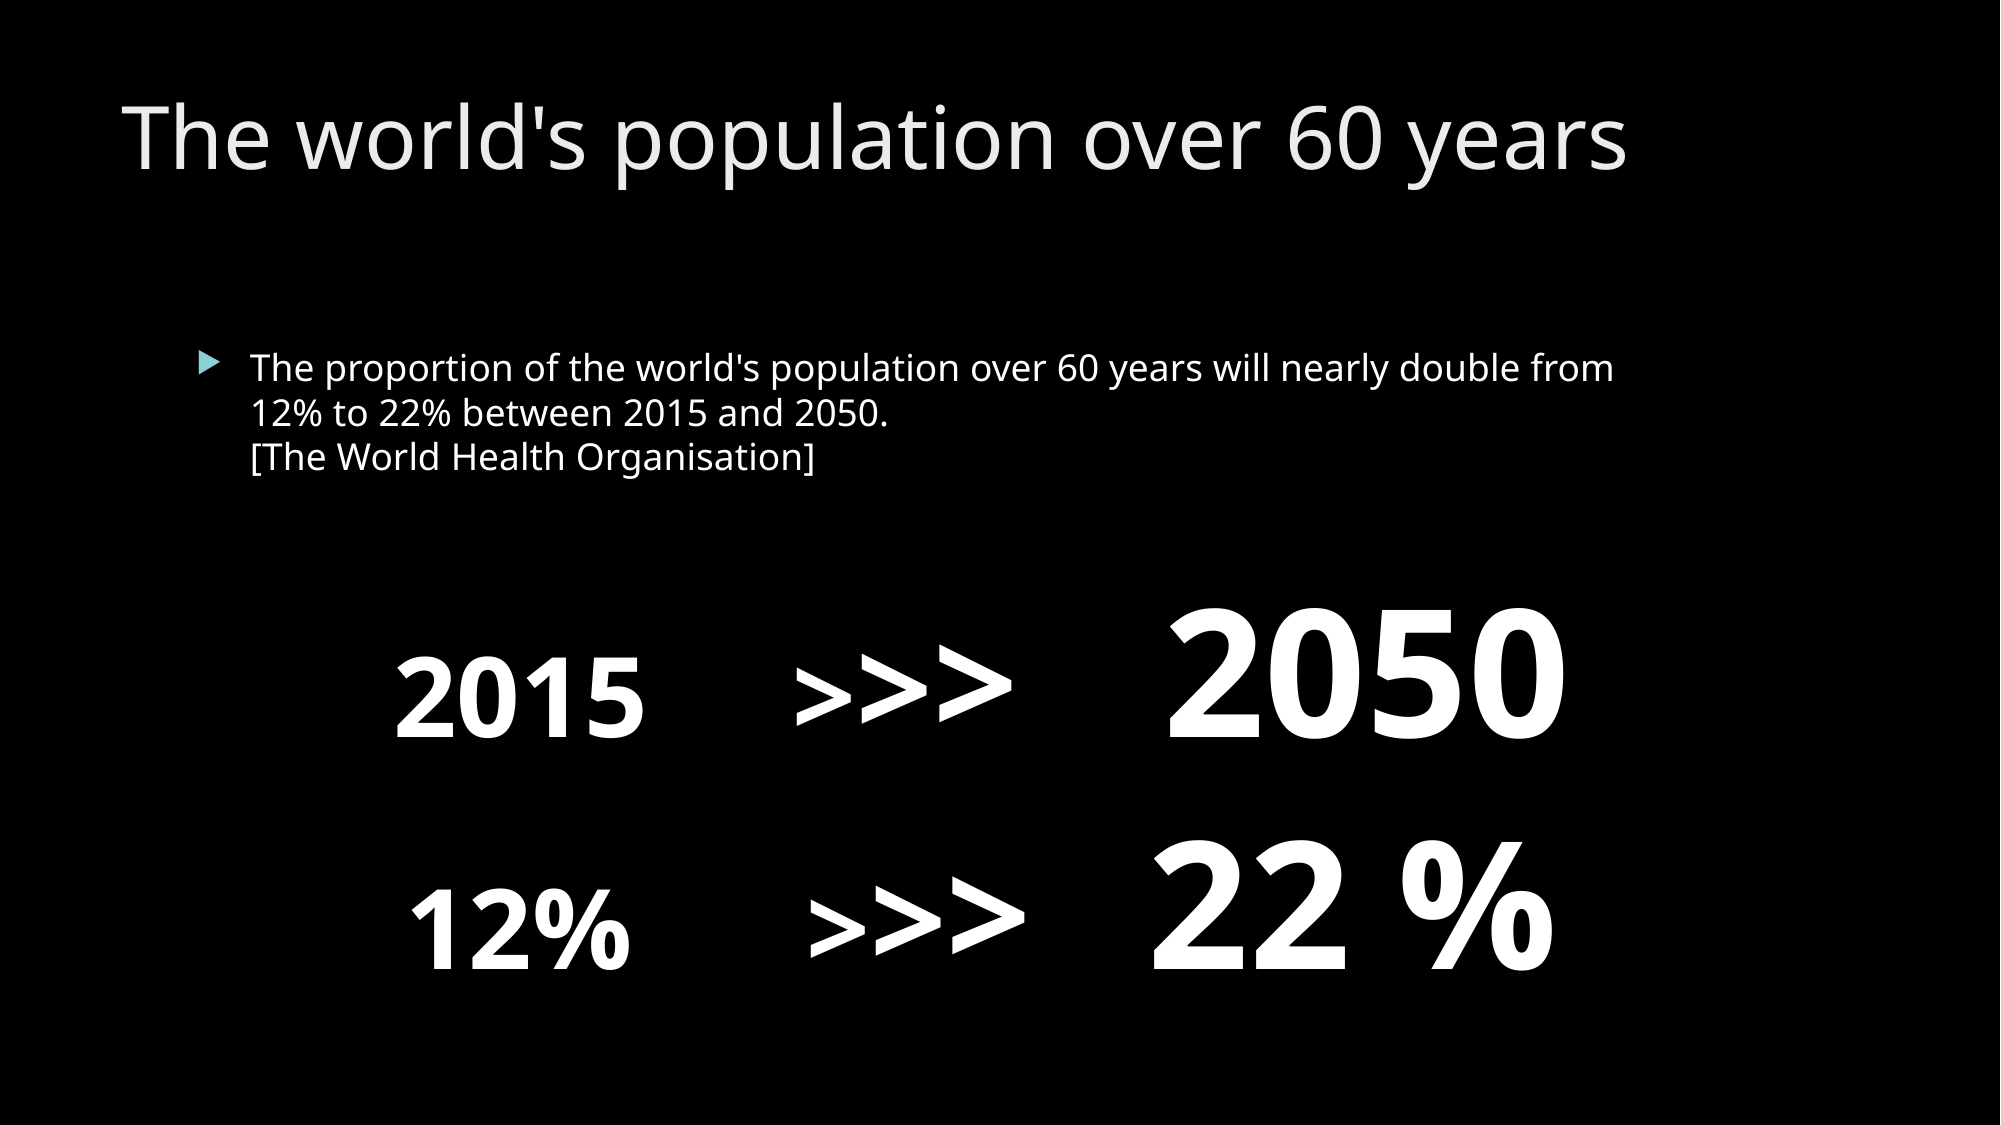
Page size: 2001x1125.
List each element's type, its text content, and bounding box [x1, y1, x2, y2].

list The proportion of the world's population over 60 years will nearly double from 12% to 22% between 2015 and 2050. [The World Health Organisation] 2015 >>> 2050 12% >>> 22 % [181, 336, 1649, 1025]
title The world's population over 60 years [106, 74, 1649, 304]
